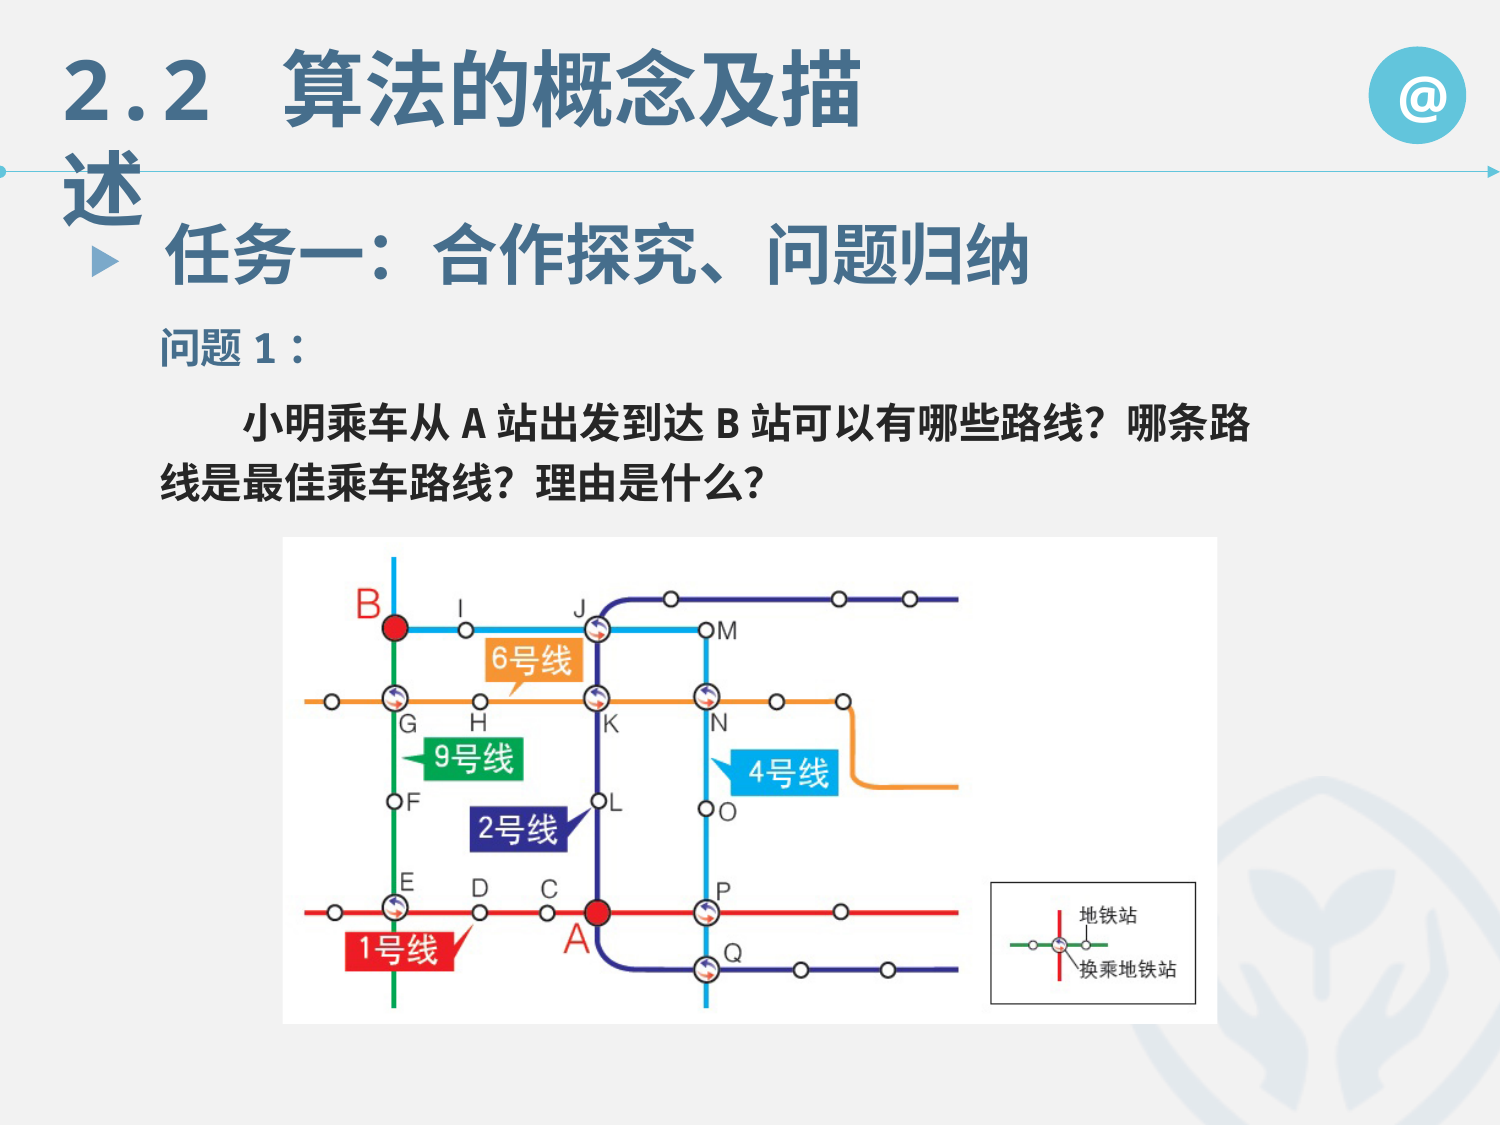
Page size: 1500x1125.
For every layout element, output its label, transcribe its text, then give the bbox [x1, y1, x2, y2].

text_box 任务一：合作探究、问题归纳 [150, 205, 1048, 300]
text_box 小明乘车从A站出发到达B站可以有哪些路线？哪条路线是最佳乘车路线？理由是什么？ [144, 379, 1281, 514]
picture [282, 537, 1500, 1125]
text_box [90, 243, 122, 279]
text_box 问题1： [144, 314, 1078, 379]
